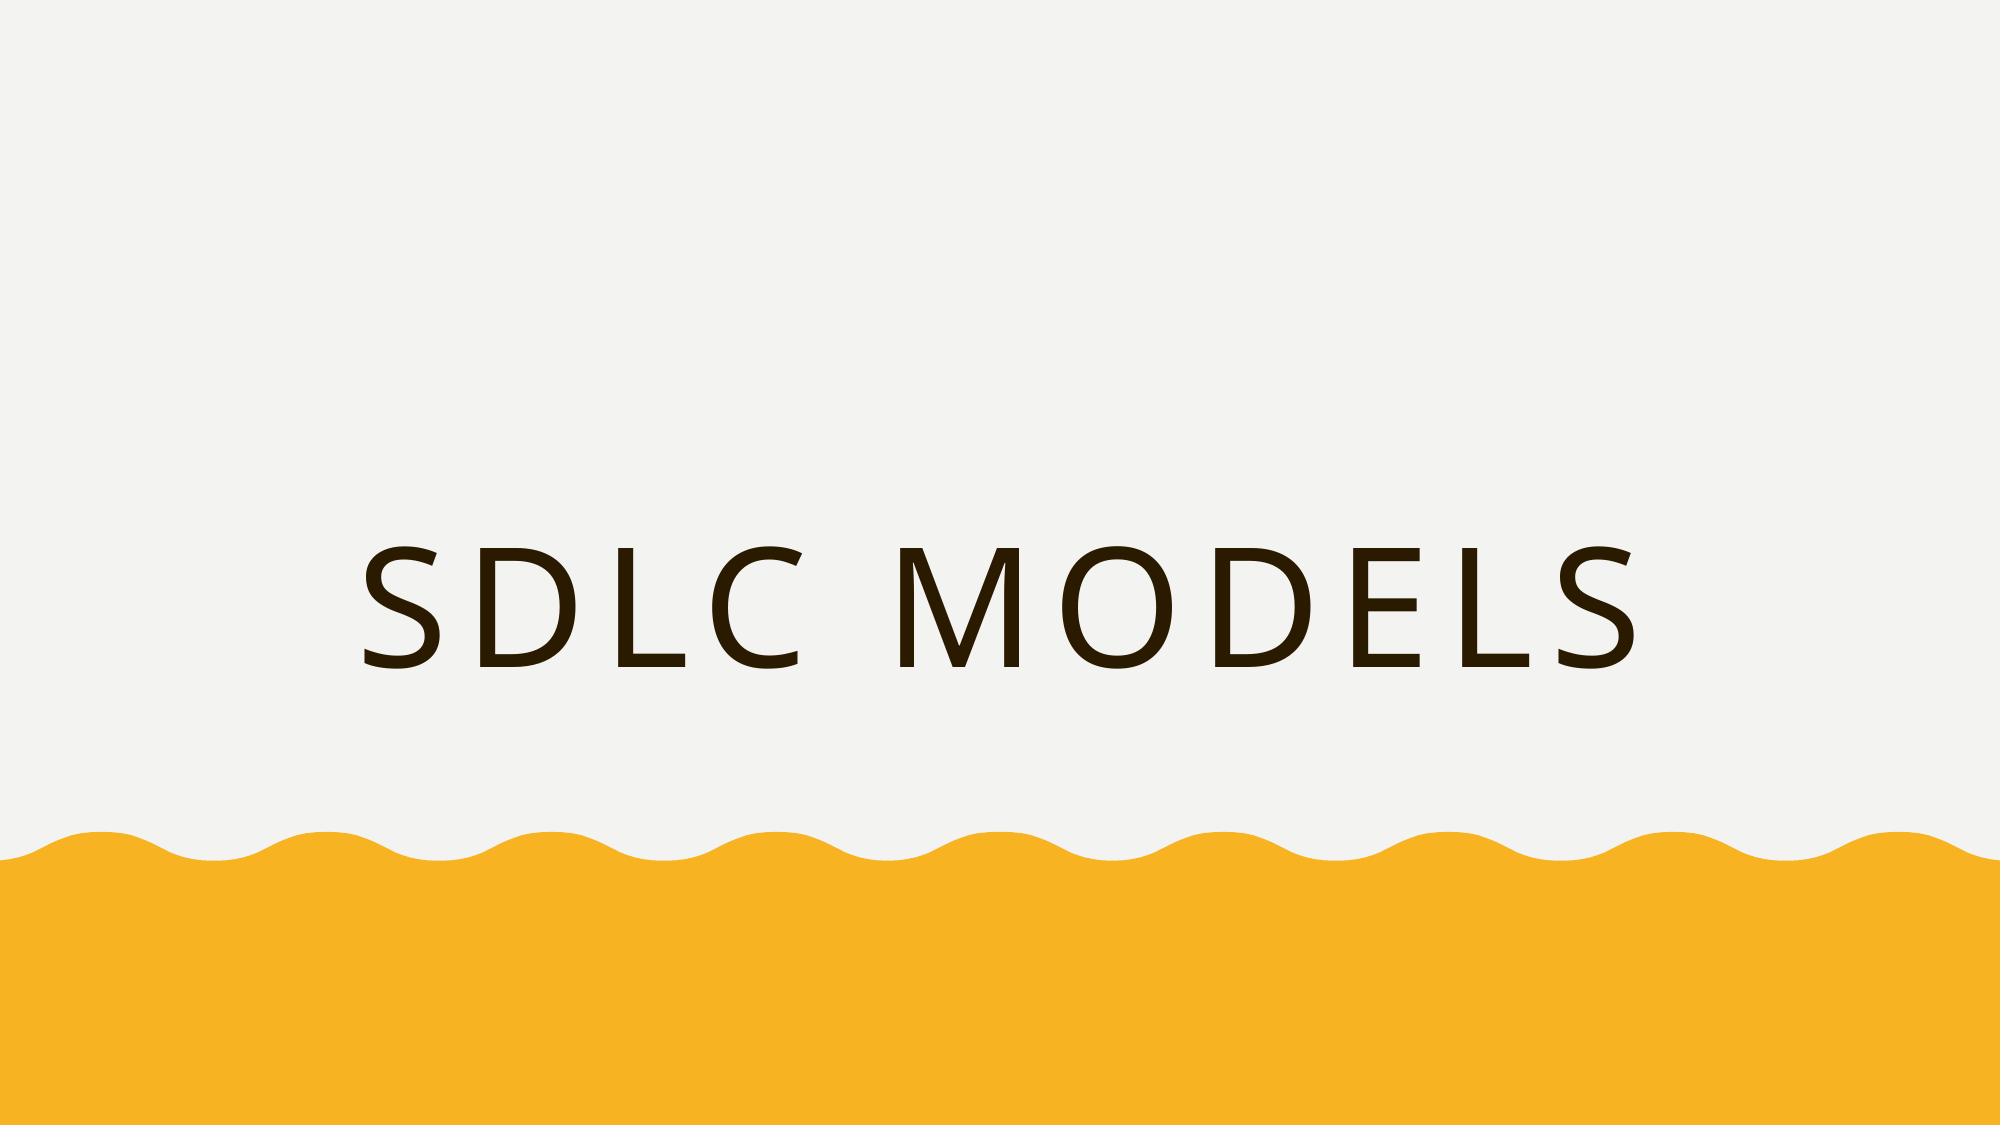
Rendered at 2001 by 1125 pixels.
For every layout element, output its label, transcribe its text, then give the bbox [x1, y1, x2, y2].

text_box [0, 830, 2000, 1125]
text_box [0, 0, 2000, 859]
text_box SDLC Models [259, 141, 1741, 711]
